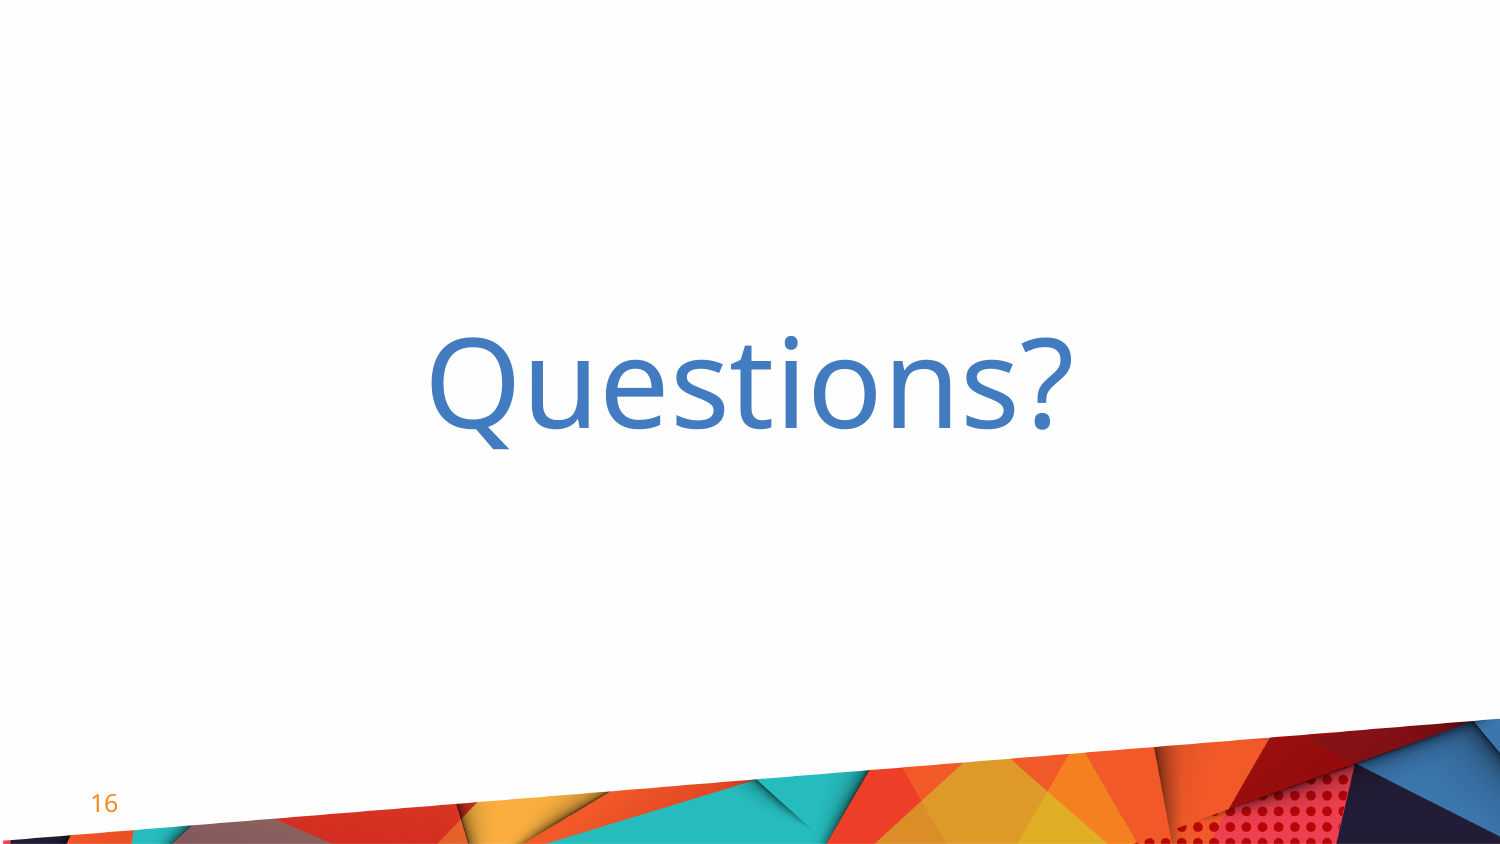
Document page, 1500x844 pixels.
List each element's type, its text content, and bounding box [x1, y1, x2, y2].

title Questions? [75, 296, 1425, 548]
picture [0, 0, 1500, 844]
slide_number 16 [75, 782, 237, 827]
